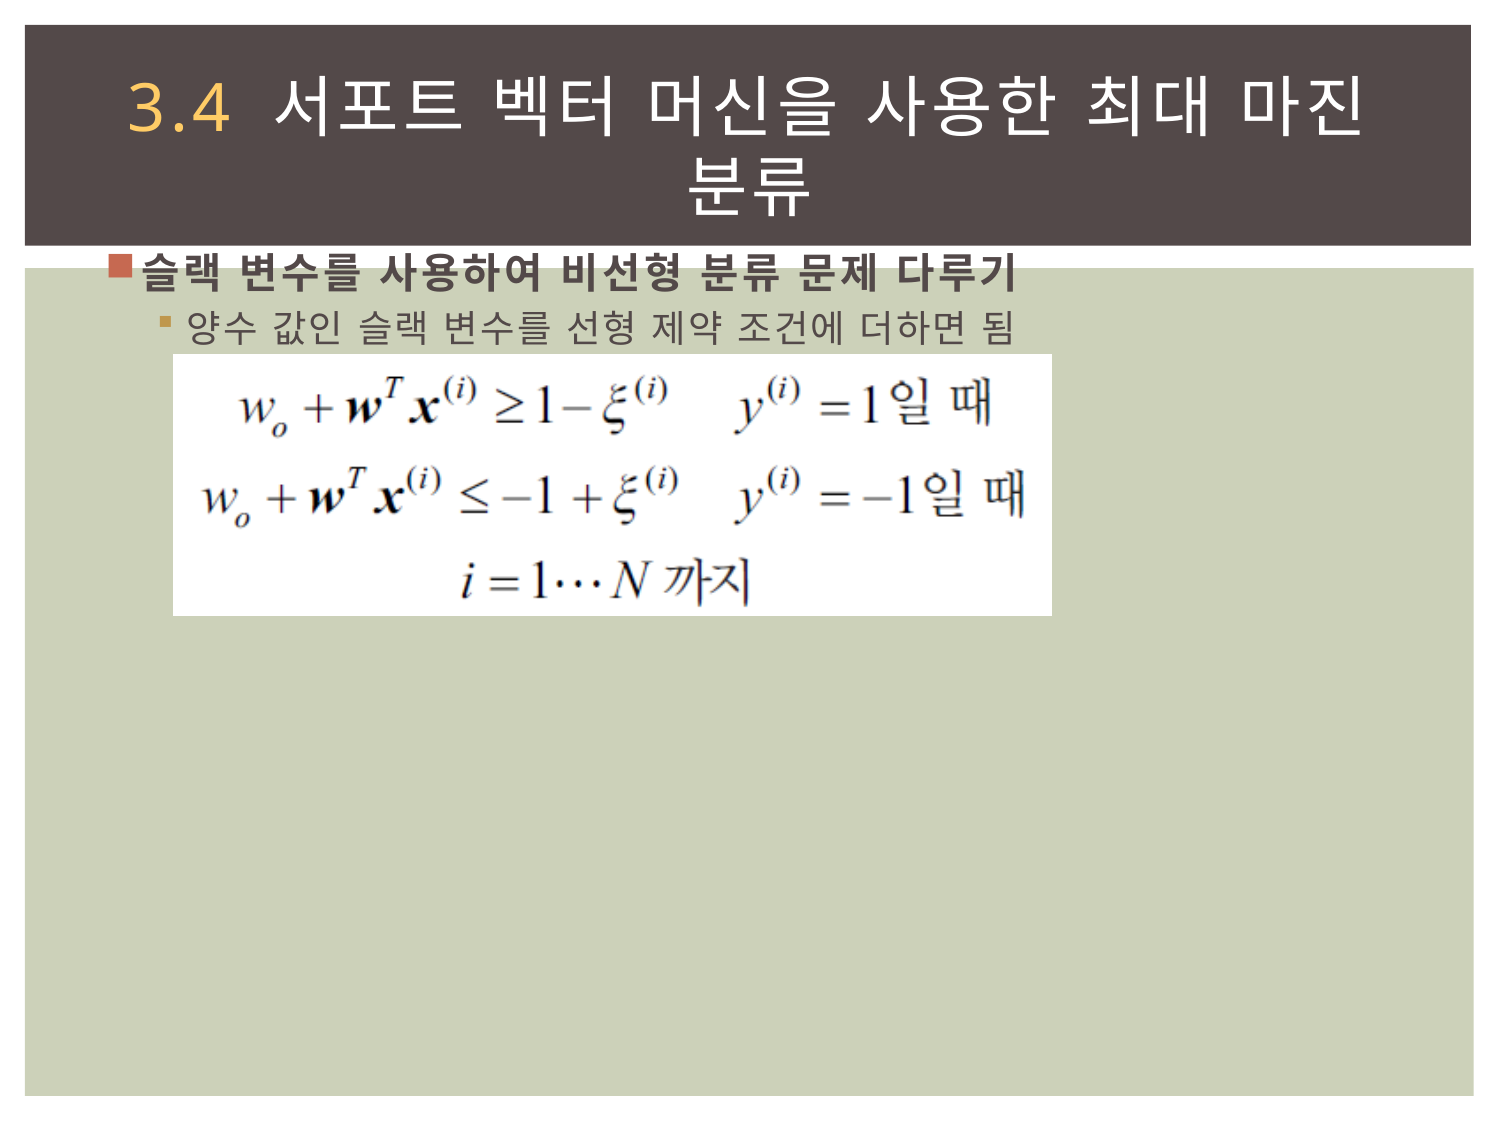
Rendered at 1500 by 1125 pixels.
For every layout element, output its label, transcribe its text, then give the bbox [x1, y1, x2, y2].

picture [173, 354, 1052, 617]
title 3.4 서포트 벡터 머신을 사용한 최대 마진 분류 [62, 58, 1438, 232]
list 슬랙 변수를 사용하여 비선형 분류 문제 다루기 양수 값인 슬랙 변수를 선형 제약 조건에 더하면 됨 [81, 239, 1412, 1054]
